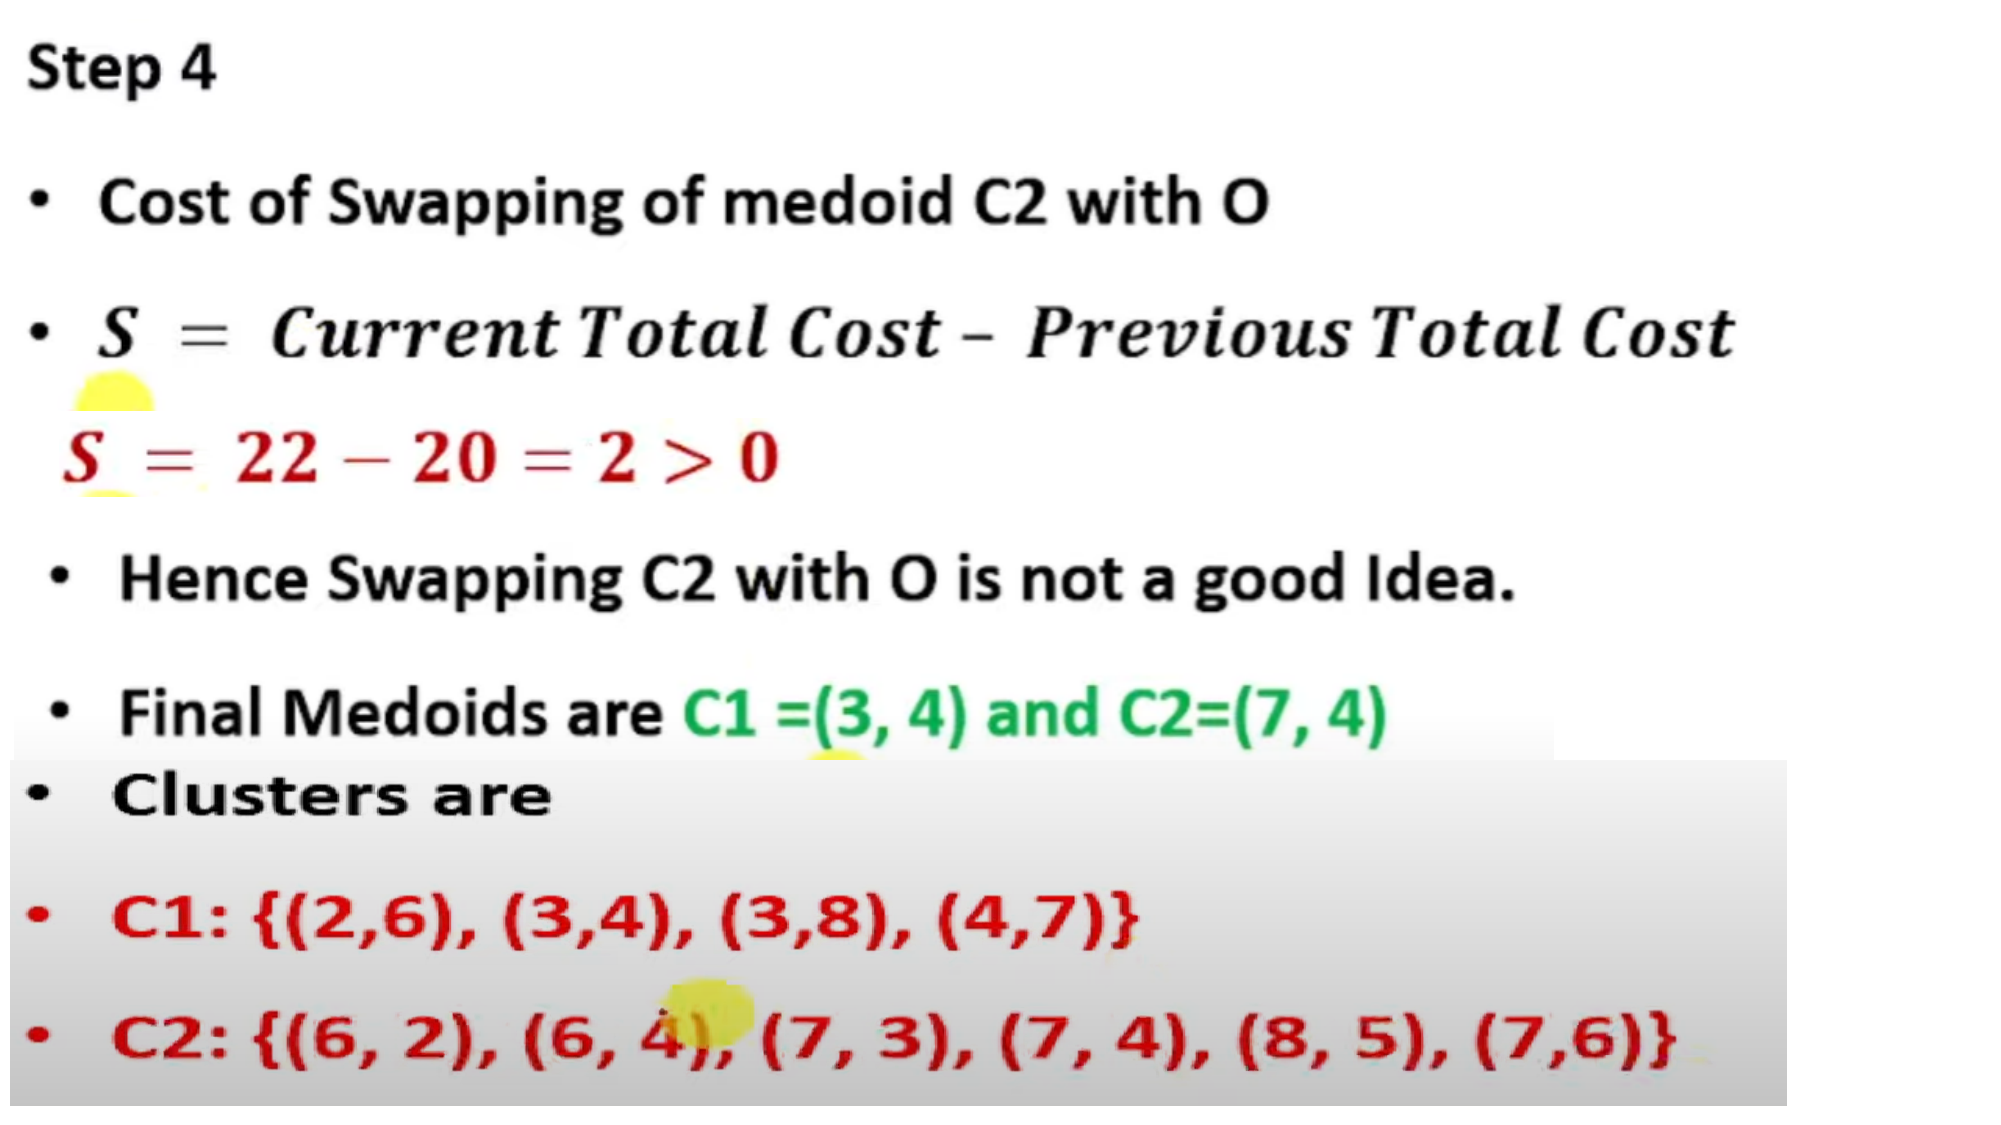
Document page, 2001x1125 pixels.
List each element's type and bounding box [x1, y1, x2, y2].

picture [10, 541, 1787, 1106]
picture [59, 418, 813, 497]
picture [0, 19, 1798, 411]
